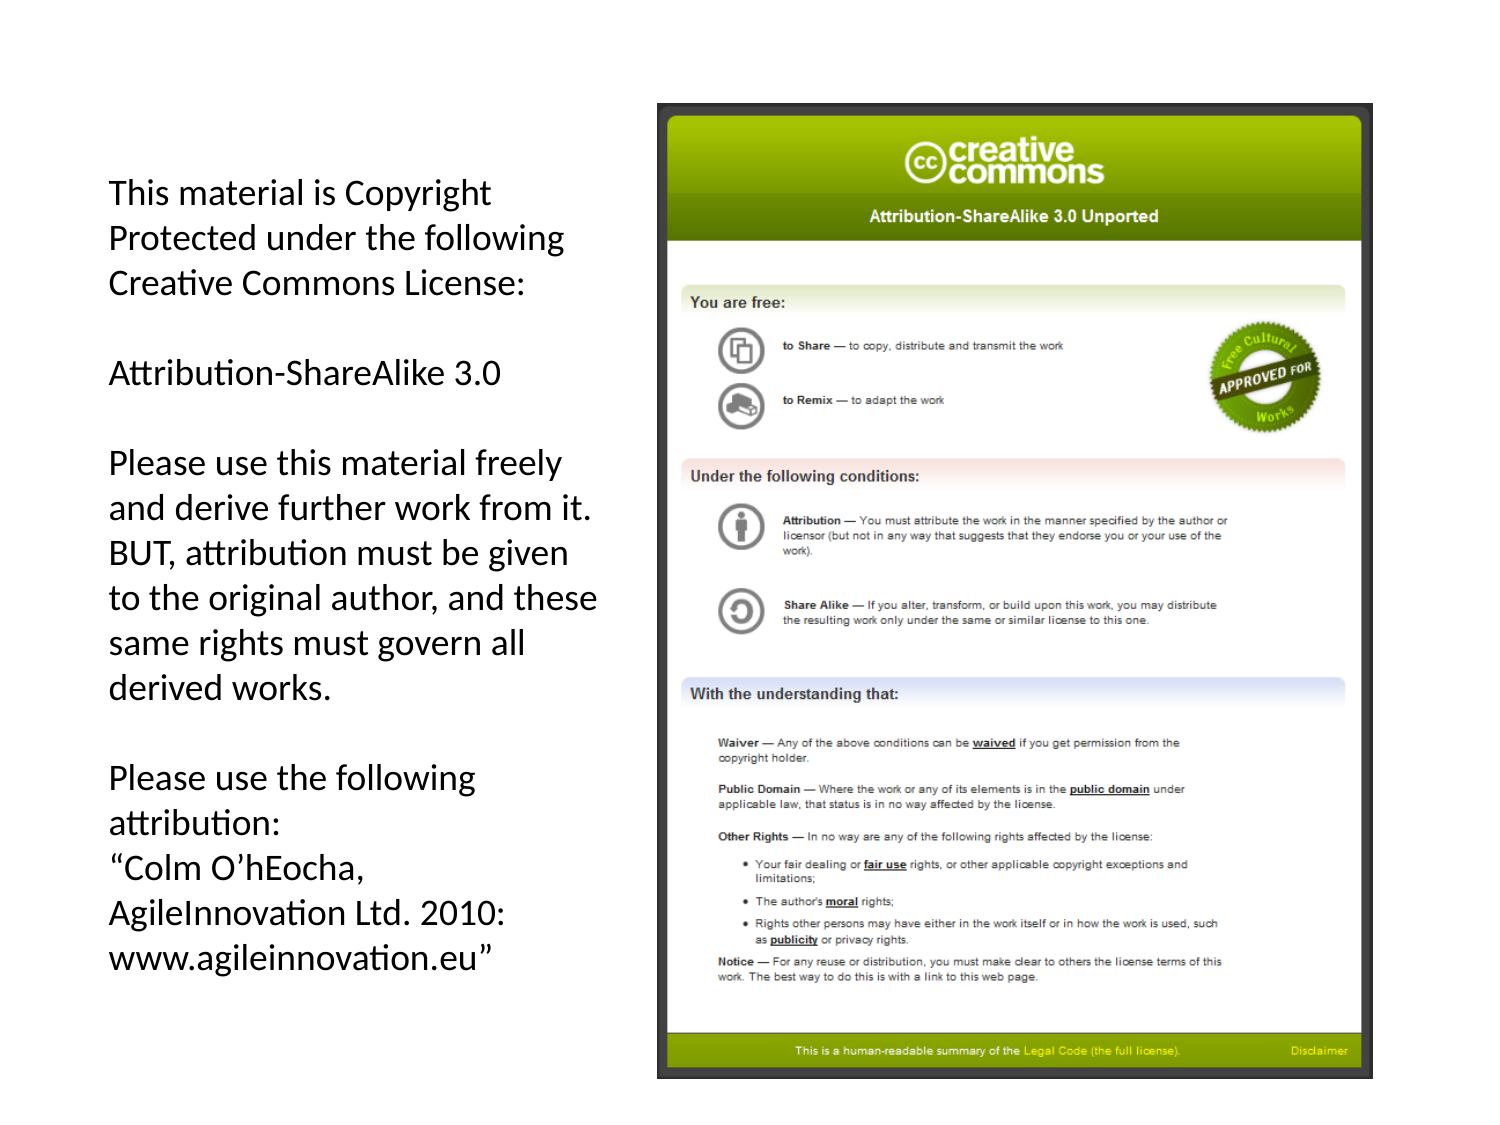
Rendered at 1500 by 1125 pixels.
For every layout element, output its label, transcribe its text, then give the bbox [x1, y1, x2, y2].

picture [657, 103, 1374, 1079]
text_box This material is Copyright Protected under the following Creative Commons License: Attribution-ShareAlike 3.0 Please use this material freely and derive further work from it. BUT, attribution must be given to the original author, and these same rights must govern all derived works. Please use the following attribution: “Colm O’hEocha, AgileInnovation Ltd. 2010: www.agileinnovation.eu” [93, 160, 614, 986]
